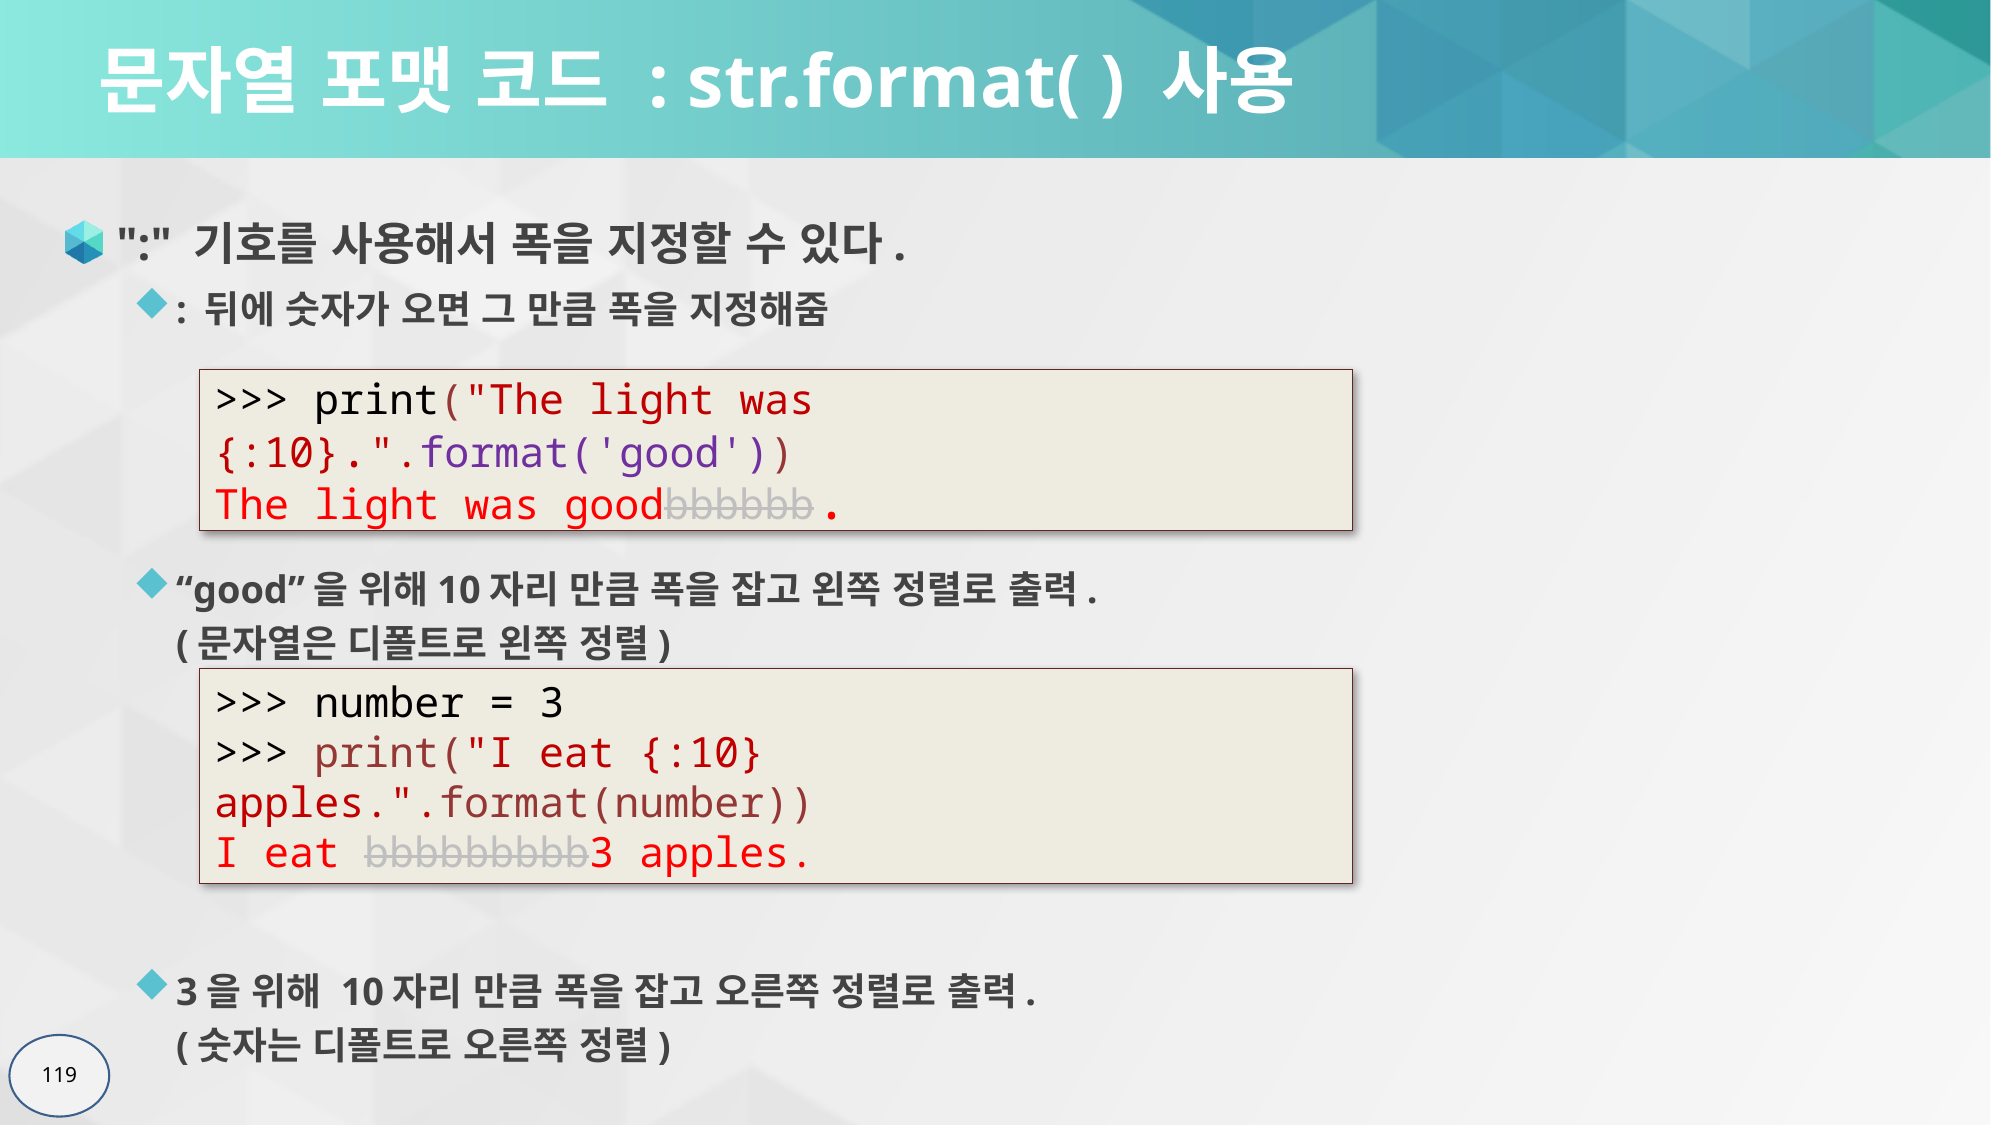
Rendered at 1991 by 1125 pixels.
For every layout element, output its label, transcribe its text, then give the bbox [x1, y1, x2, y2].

title 문자열 포맷 코드 : str.format( ) 사용 [83, 0, 1681, 158]
list ":" 기호를 사용해서 폭을 지정할 수 있다. : 뒤에 숫자가 오면 그 만큼 폭을 지정해줌 “good”을 위해10자리 만큼 폭을 잡고 왼쪽 정렬로 출력. (문자열은 디폴트로 왼쪽 정렬) 3을 위해 10자리 만큼 폭을 잡고 오른쪽 정렬로 출력. (숫자는 디폴트로 오른쪽 정렬) [50, 196, 1929, 1079]
text_box >>> print("The light was {:10}.".format('good')) The light was goodbbbbbb. [199, 369, 1353, 531]
picture [0, 0, 1991, 1125]
text_box >>> number = 3 >>> print("I eat {:10} apples.".format(number)) I eat bbbbbbbbb3 apples. [199, 668, 1353, 884]
